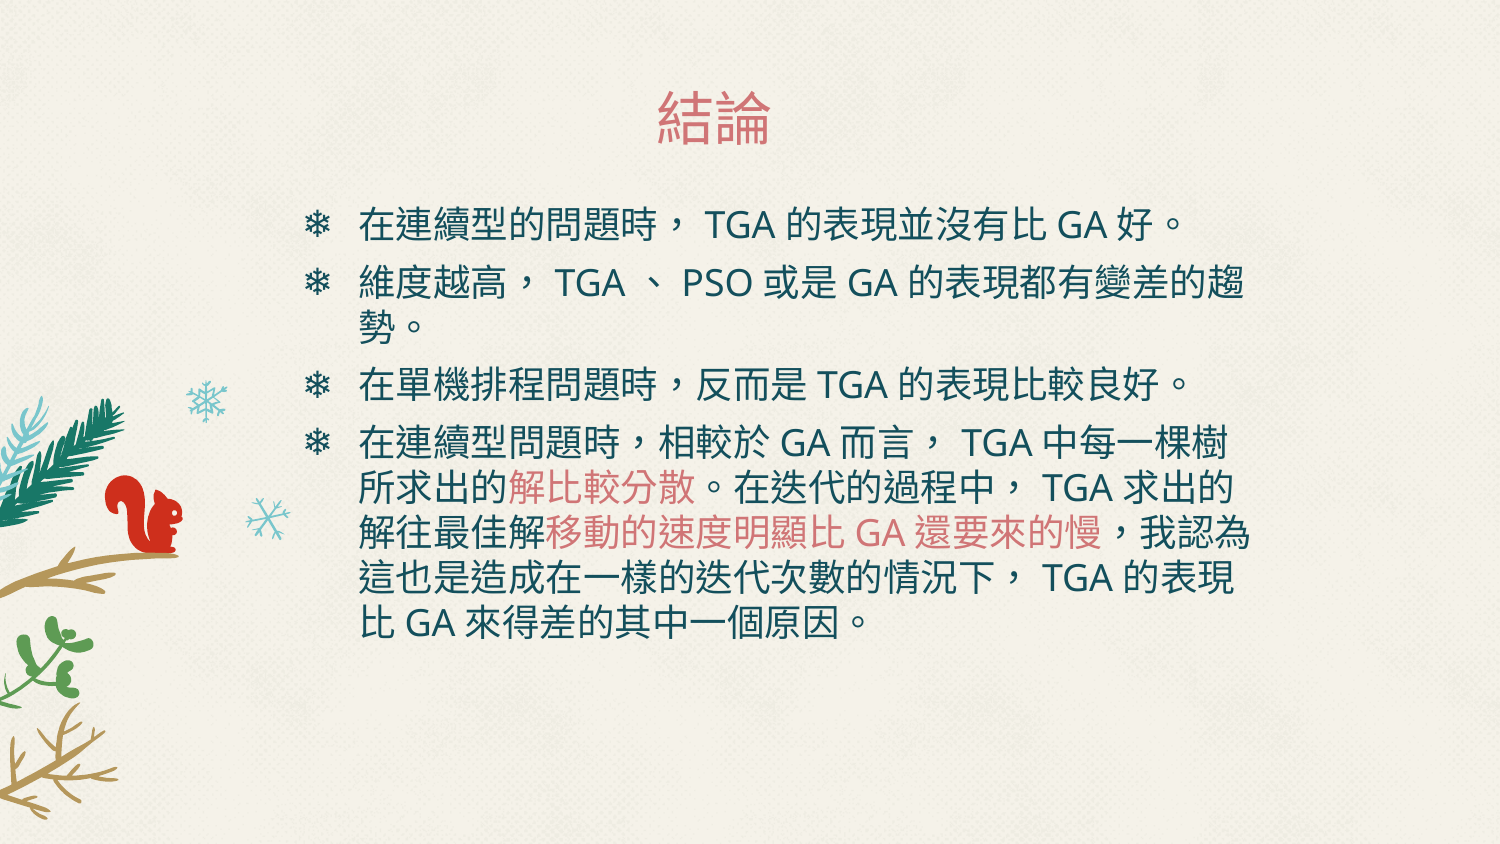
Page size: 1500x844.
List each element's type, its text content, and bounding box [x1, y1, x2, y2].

text_box 結論 [257, 66, 1173, 145]
picture [16, 473, 23, 497]
picture [28, 467, 34, 486]
text_box 在連續型的問題時，TGA的表現並沒有比GA好。 維度越高，TGA、PSO或是GA的表現都有變差的趨勢。 在單機排程問題時，反而是TGA的表現比較良好。 在連續型問題時，相較於GA而言，TGA中每一棵樹所求出的解比較分散。在迭代的過程中，TGA求出的解往最佳解移動的速度明顯比GA還要來的慢，我認為這也是造成在一樣的迭代次數的情況下，TGA的表現比GA來得差的其中一個原因。 [268, 186, 1273, 807]
picture [1, 478, 12, 487]
picture [0, 455, 7, 472]
picture [0, 0, 1500, 844]
